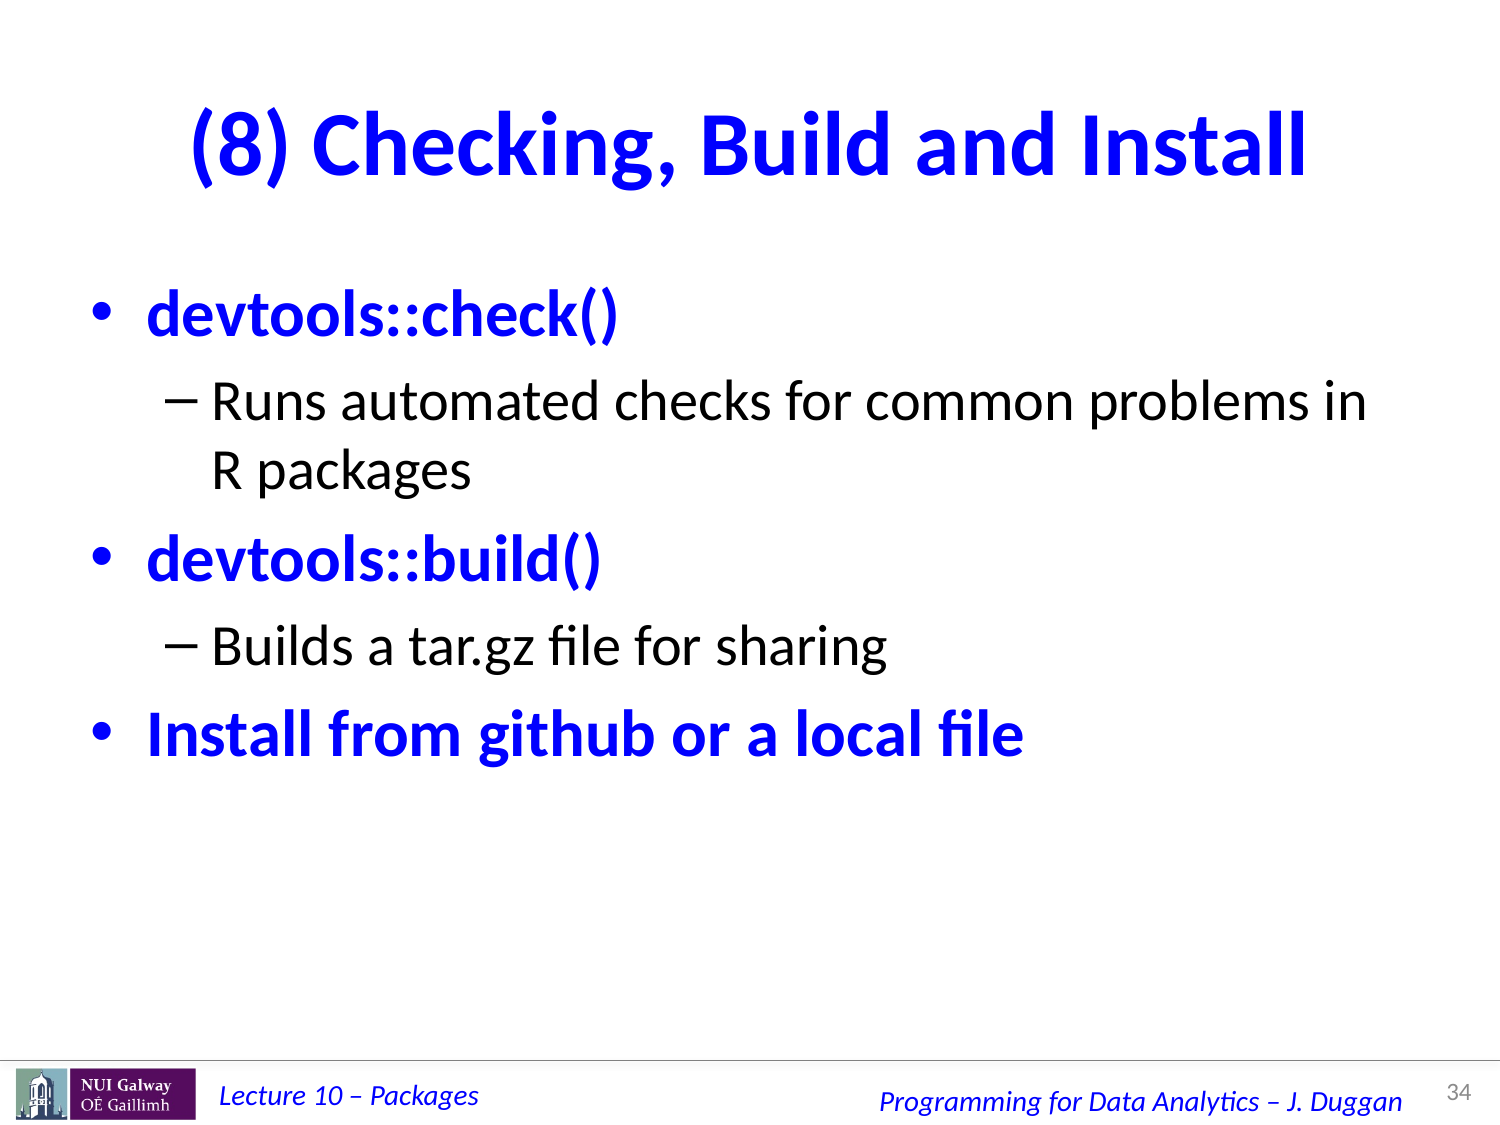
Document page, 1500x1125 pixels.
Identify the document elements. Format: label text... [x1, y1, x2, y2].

picture [15, 1066, 197, 1120]
list devtools::check() Runs automated checks for common problems in R packages devtools::build() Builds a tar.gz file for sharing Install from github or a local file [75, 262, 1425, 1005]
title (8) Checking, Build and Install [75, 45, 1425, 233]
slide_number 34 [1425, 1060, 1487, 1120]
